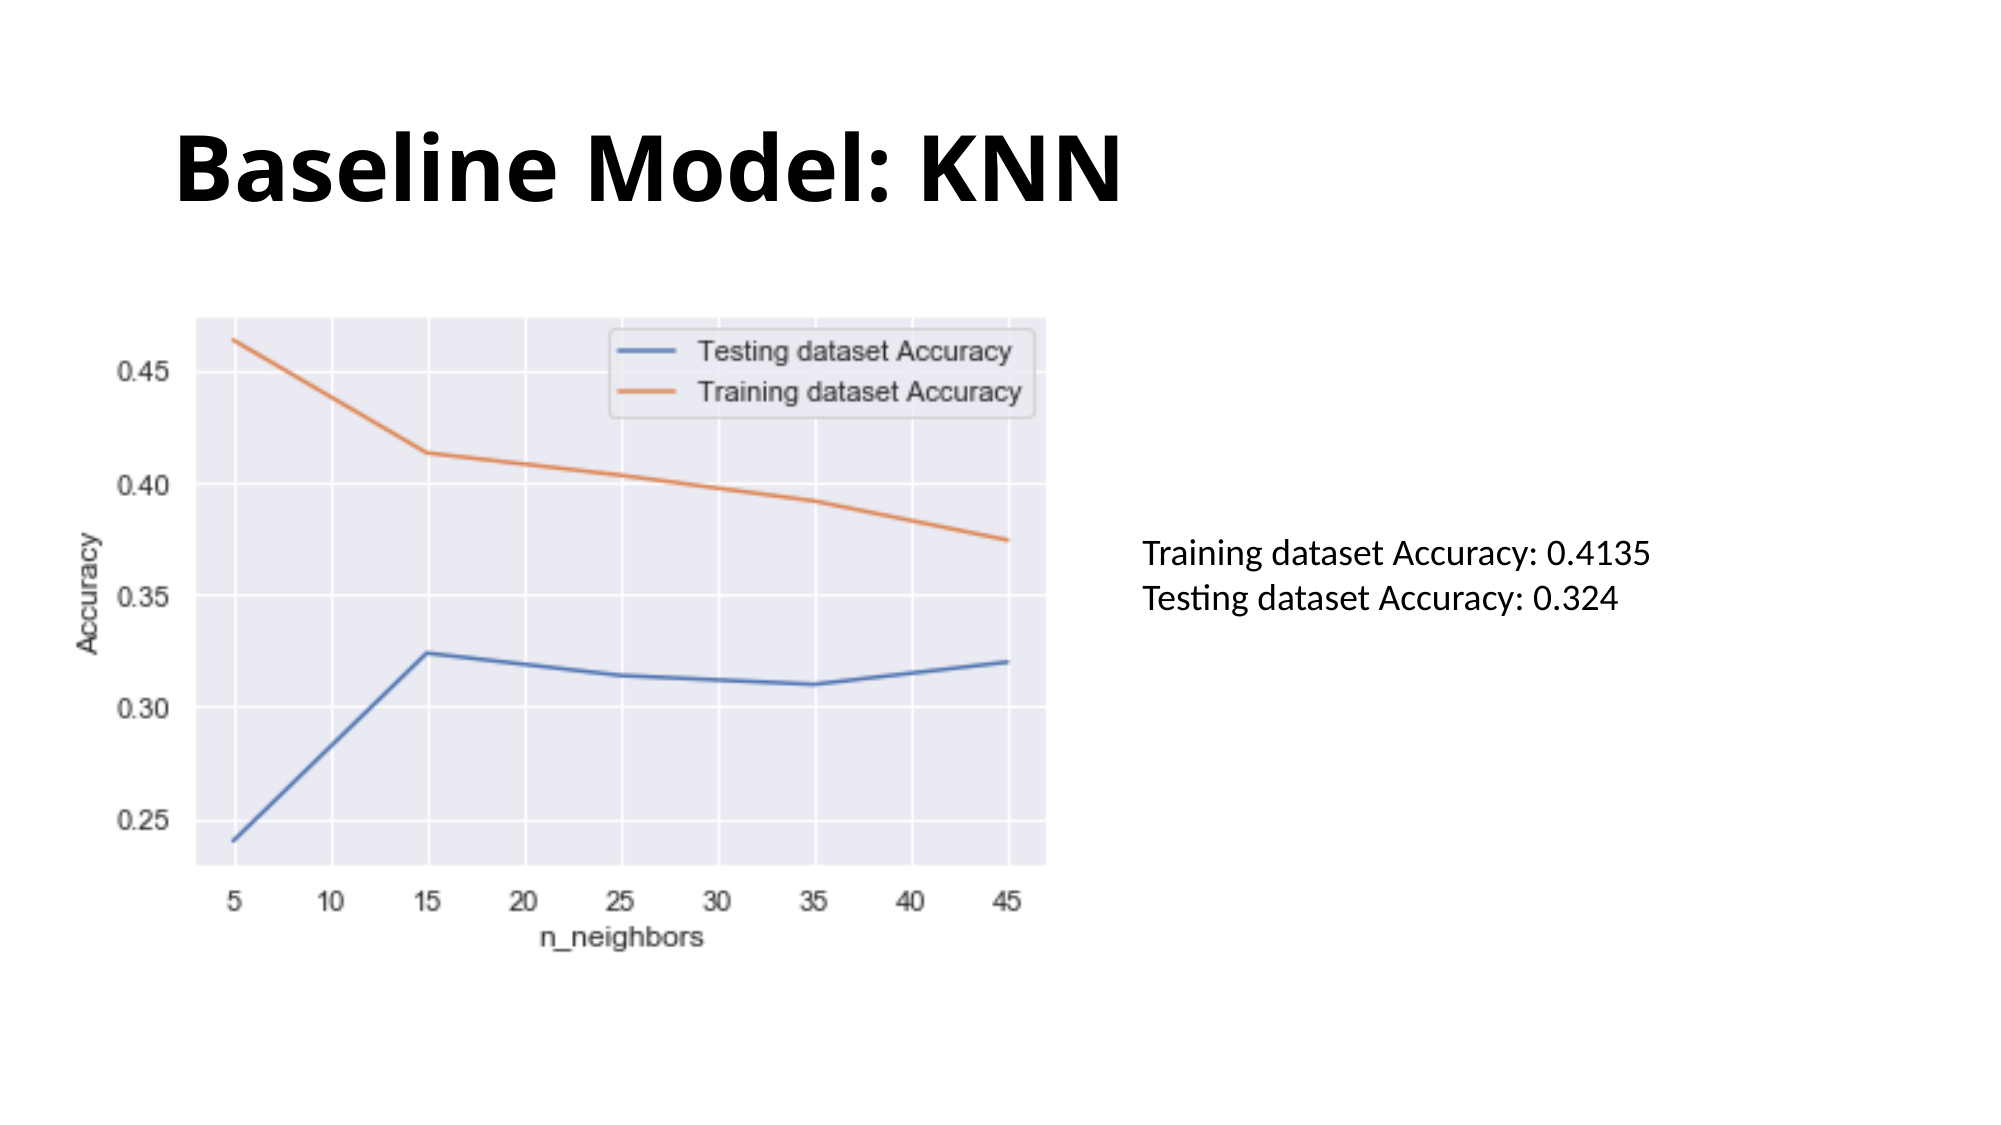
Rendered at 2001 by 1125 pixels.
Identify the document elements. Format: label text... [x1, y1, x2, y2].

text_box Baseline Model: KNN [157, 32, 1658, 311]
text_box Training dataset Accuracy: 0.4135 Testing dataset Accuracy: 0.324 [1127, 520, 1695, 626]
picture [62, 283, 1080, 970]
